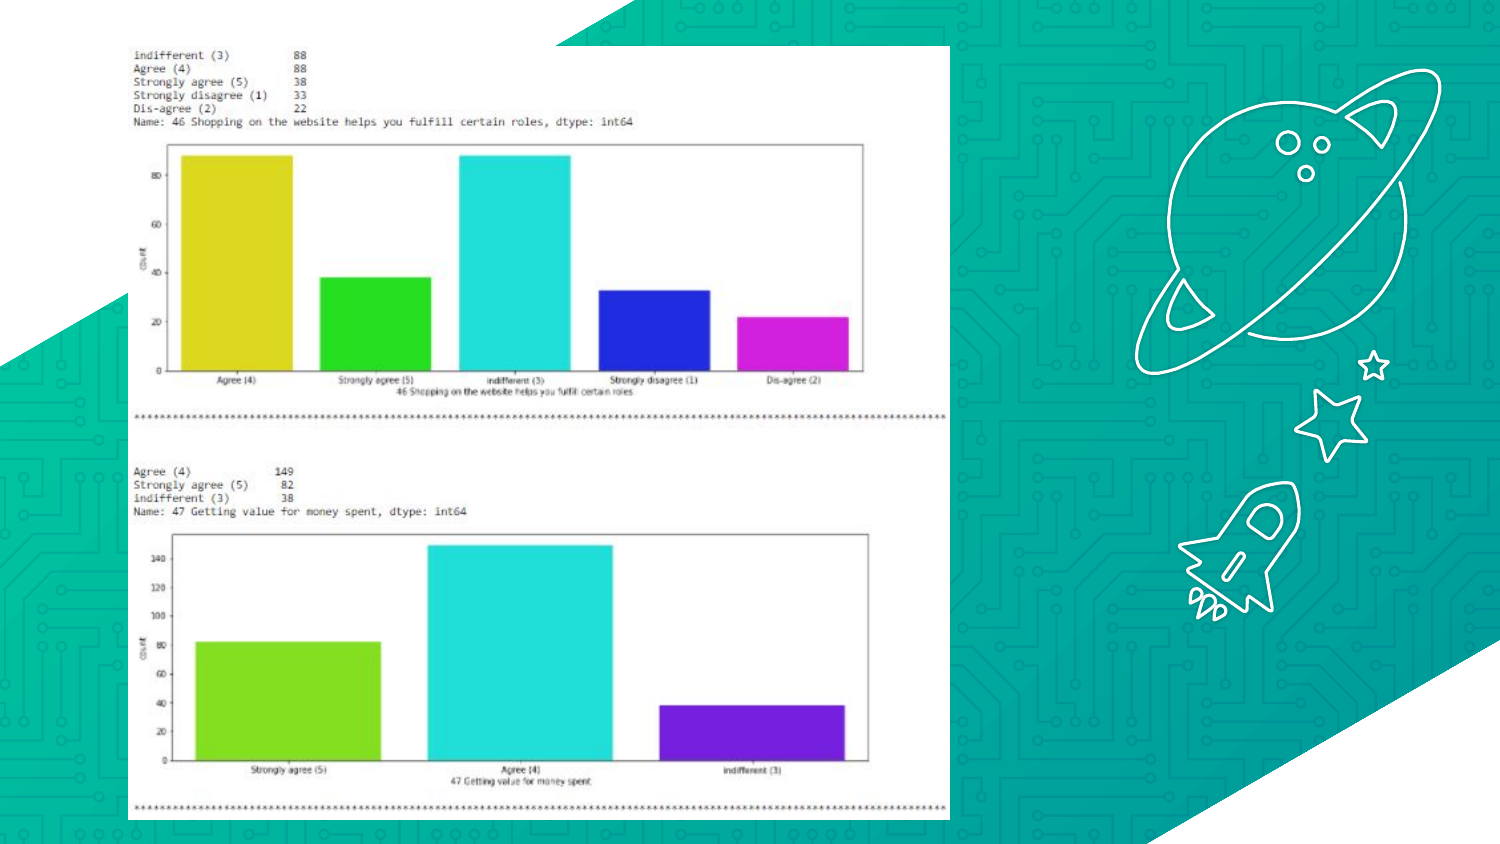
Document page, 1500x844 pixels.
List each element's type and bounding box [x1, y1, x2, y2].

picture [128, 46, 950, 820]
text_box [1136, 70, 1440, 374]
text_box [1181, 489, 1307, 615]
